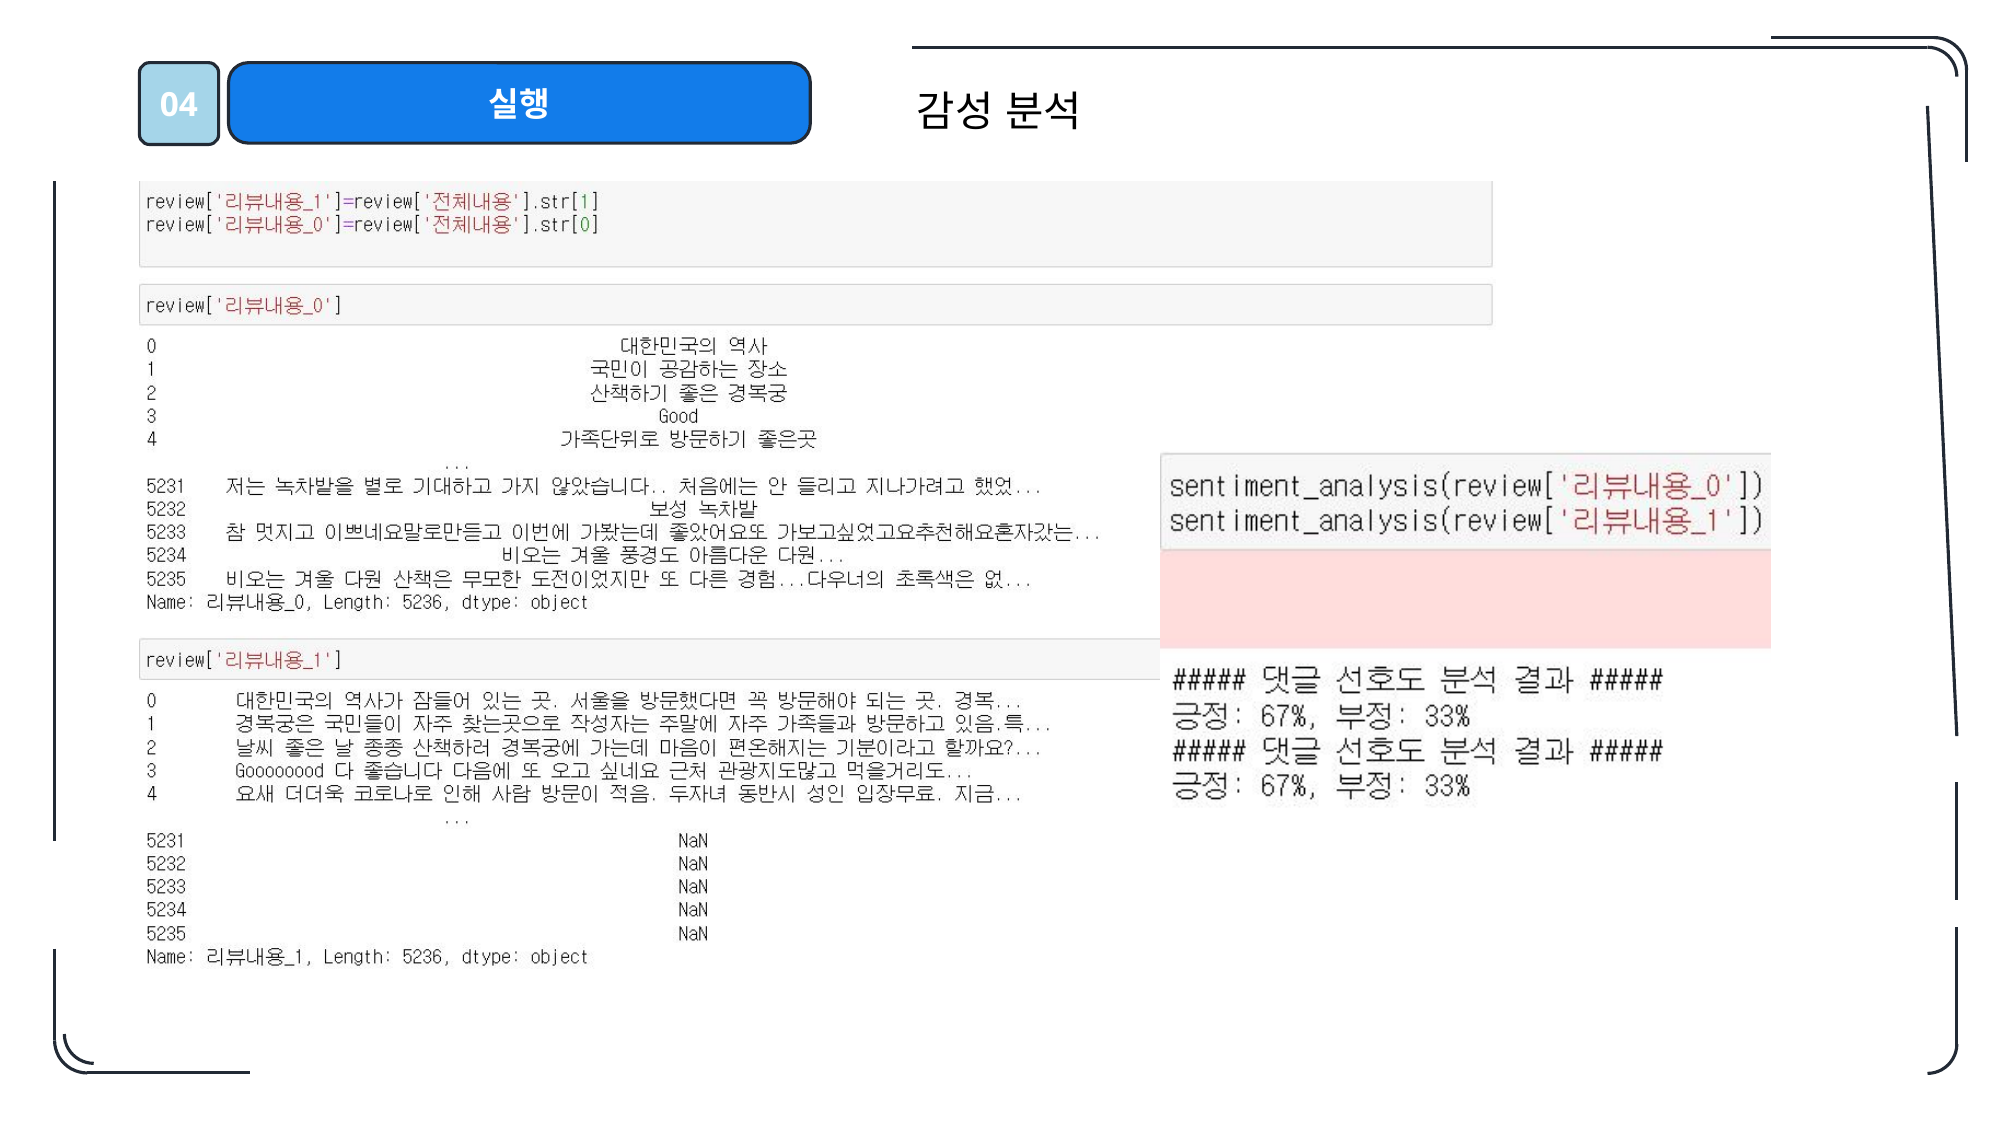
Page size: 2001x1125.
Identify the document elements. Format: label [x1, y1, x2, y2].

picture [139, 181, 1771, 993]
text_box [54, 37, 1967, 1074]
